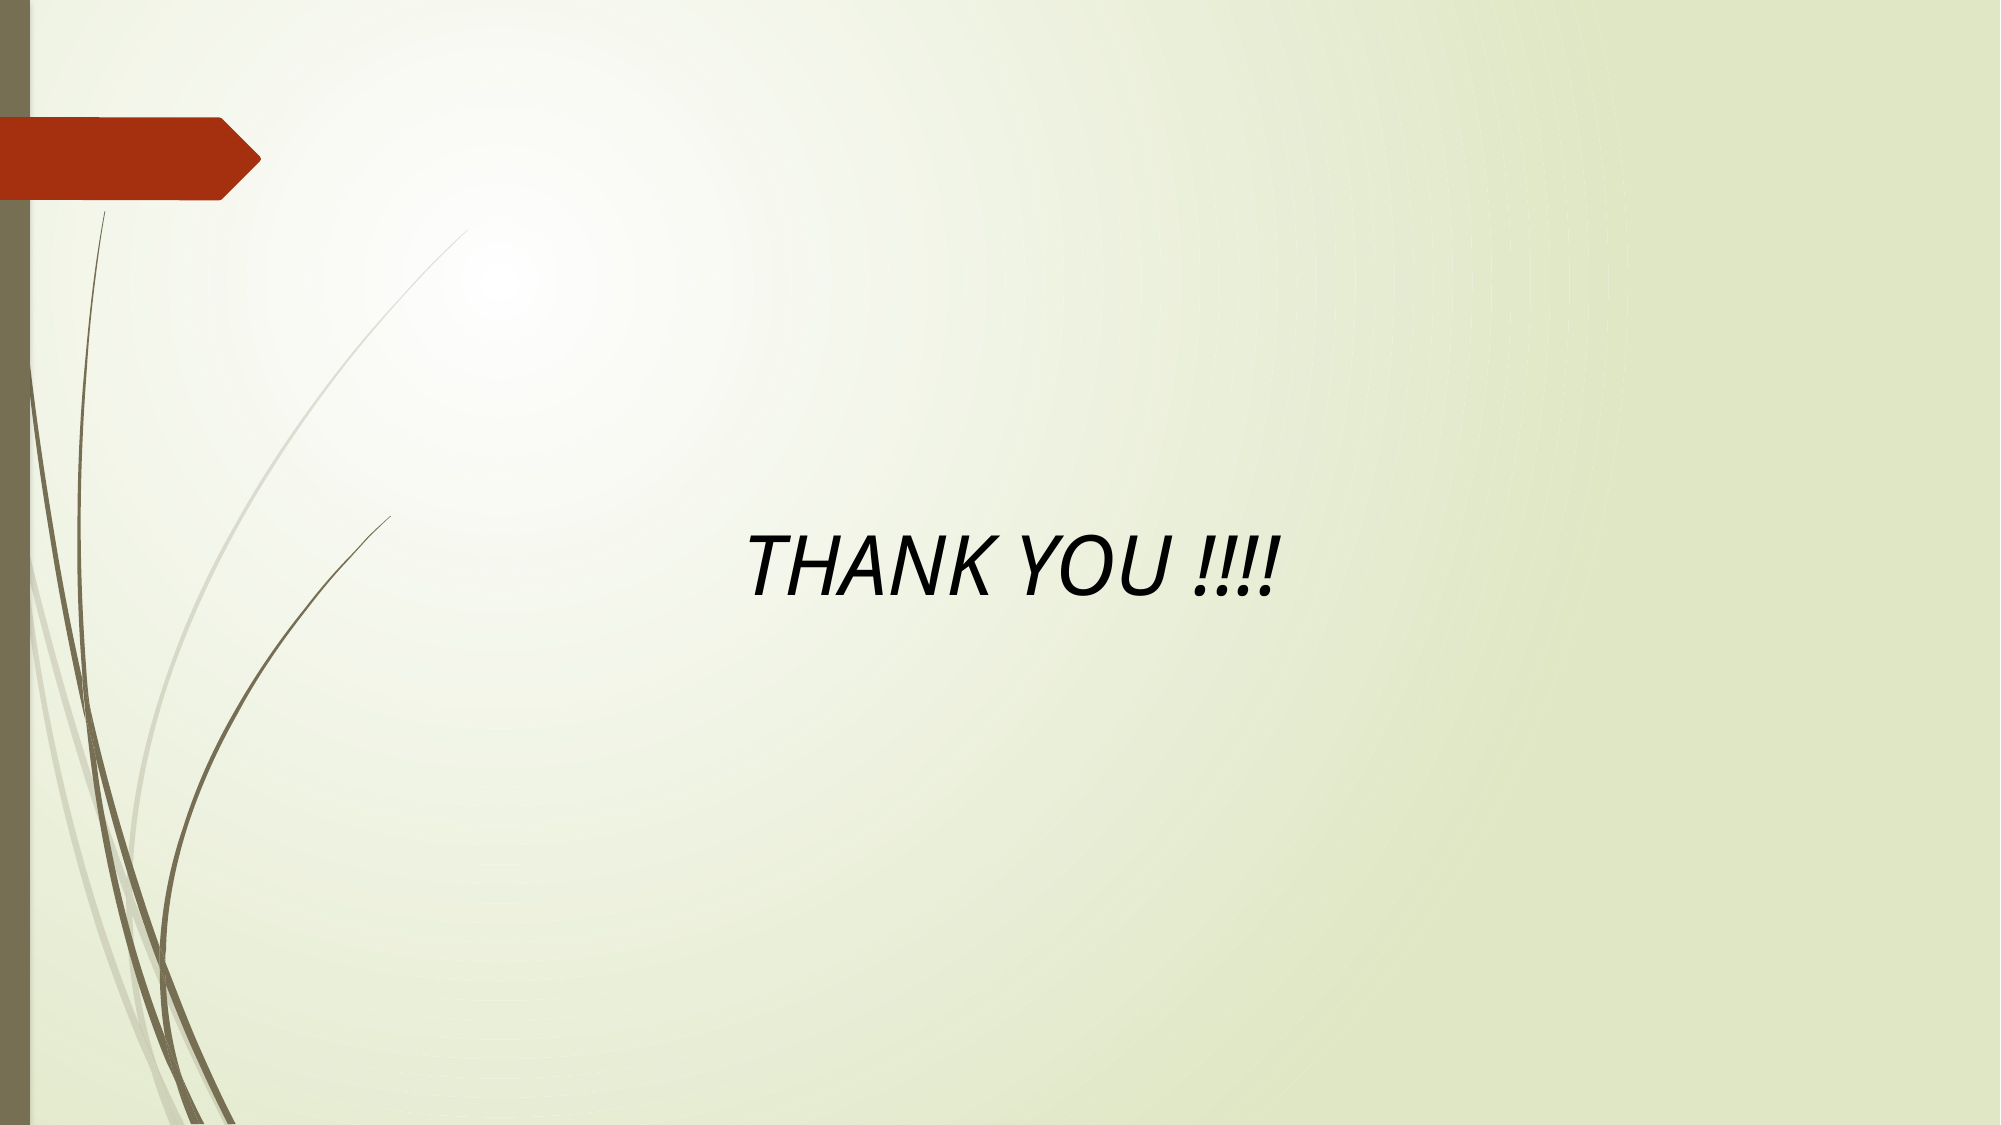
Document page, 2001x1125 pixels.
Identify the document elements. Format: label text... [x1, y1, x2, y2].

text_box THANK YOU !!!! [11, 470, 2000, 655]
